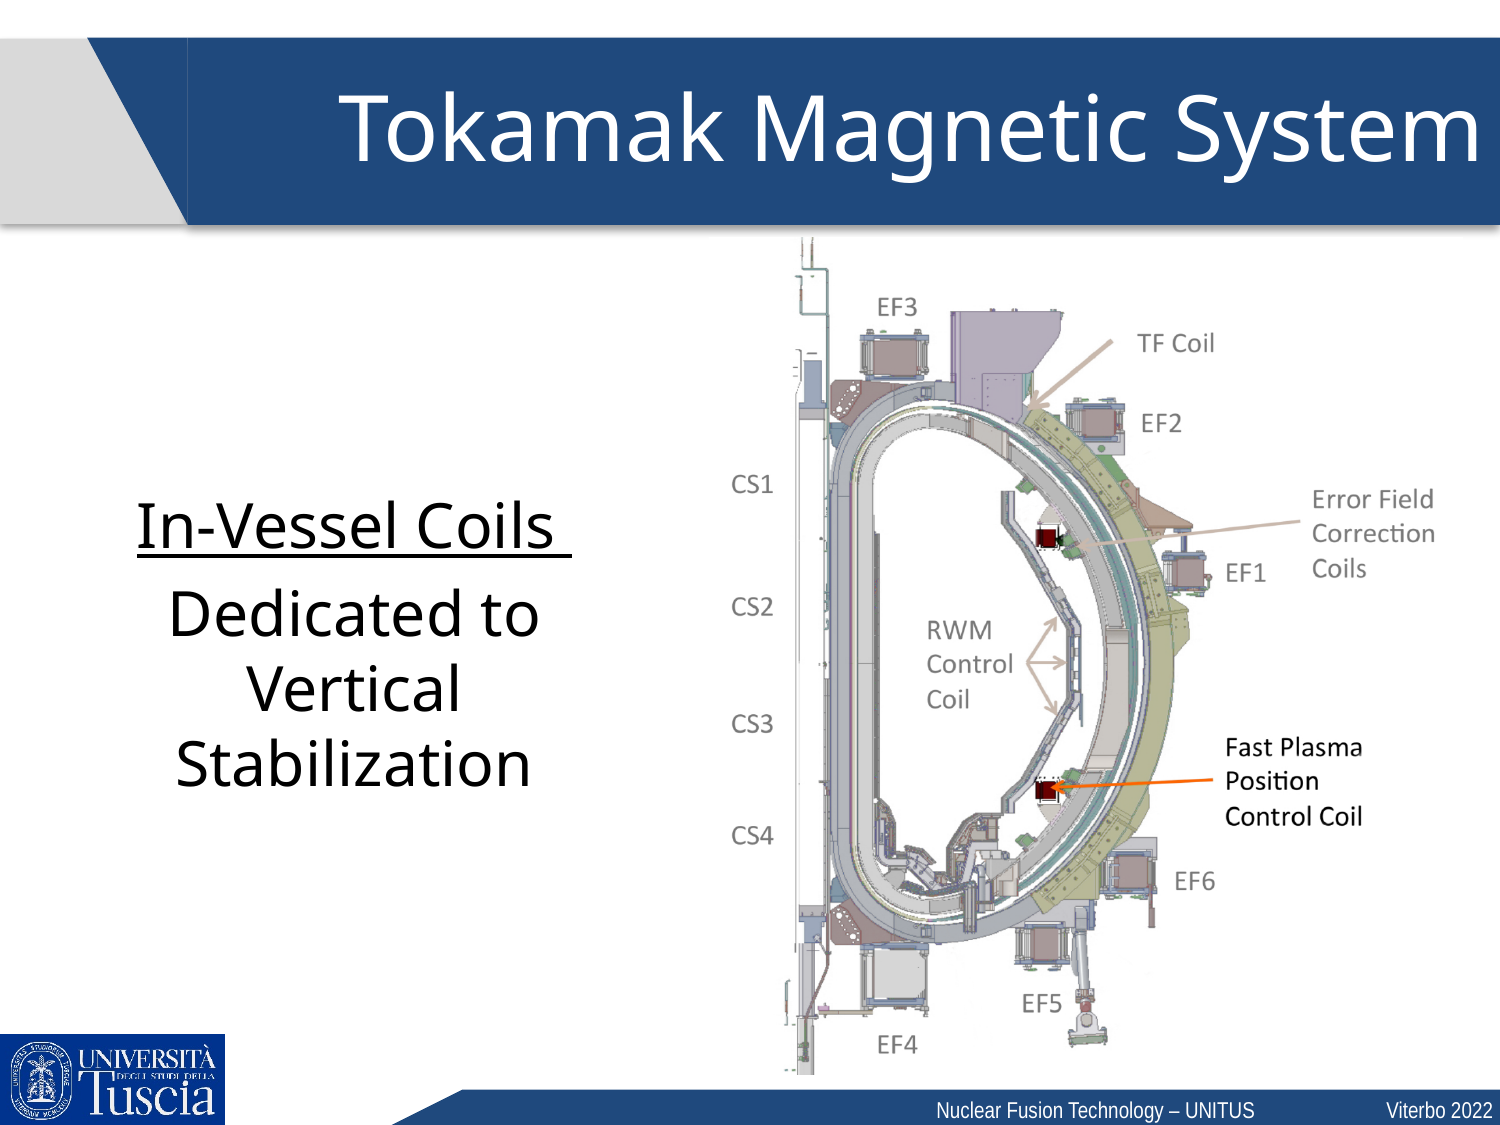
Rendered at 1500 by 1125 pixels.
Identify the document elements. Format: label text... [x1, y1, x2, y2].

title Tokamak Magnetic System [225, 62, 1500, 225]
picture [708, 237, 1464, 1076]
picture [0, 1034, 225, 1125]
text_box In-Vessel Coils Dedicated to Vertical Stabilization [99, 478, 610, 840]
